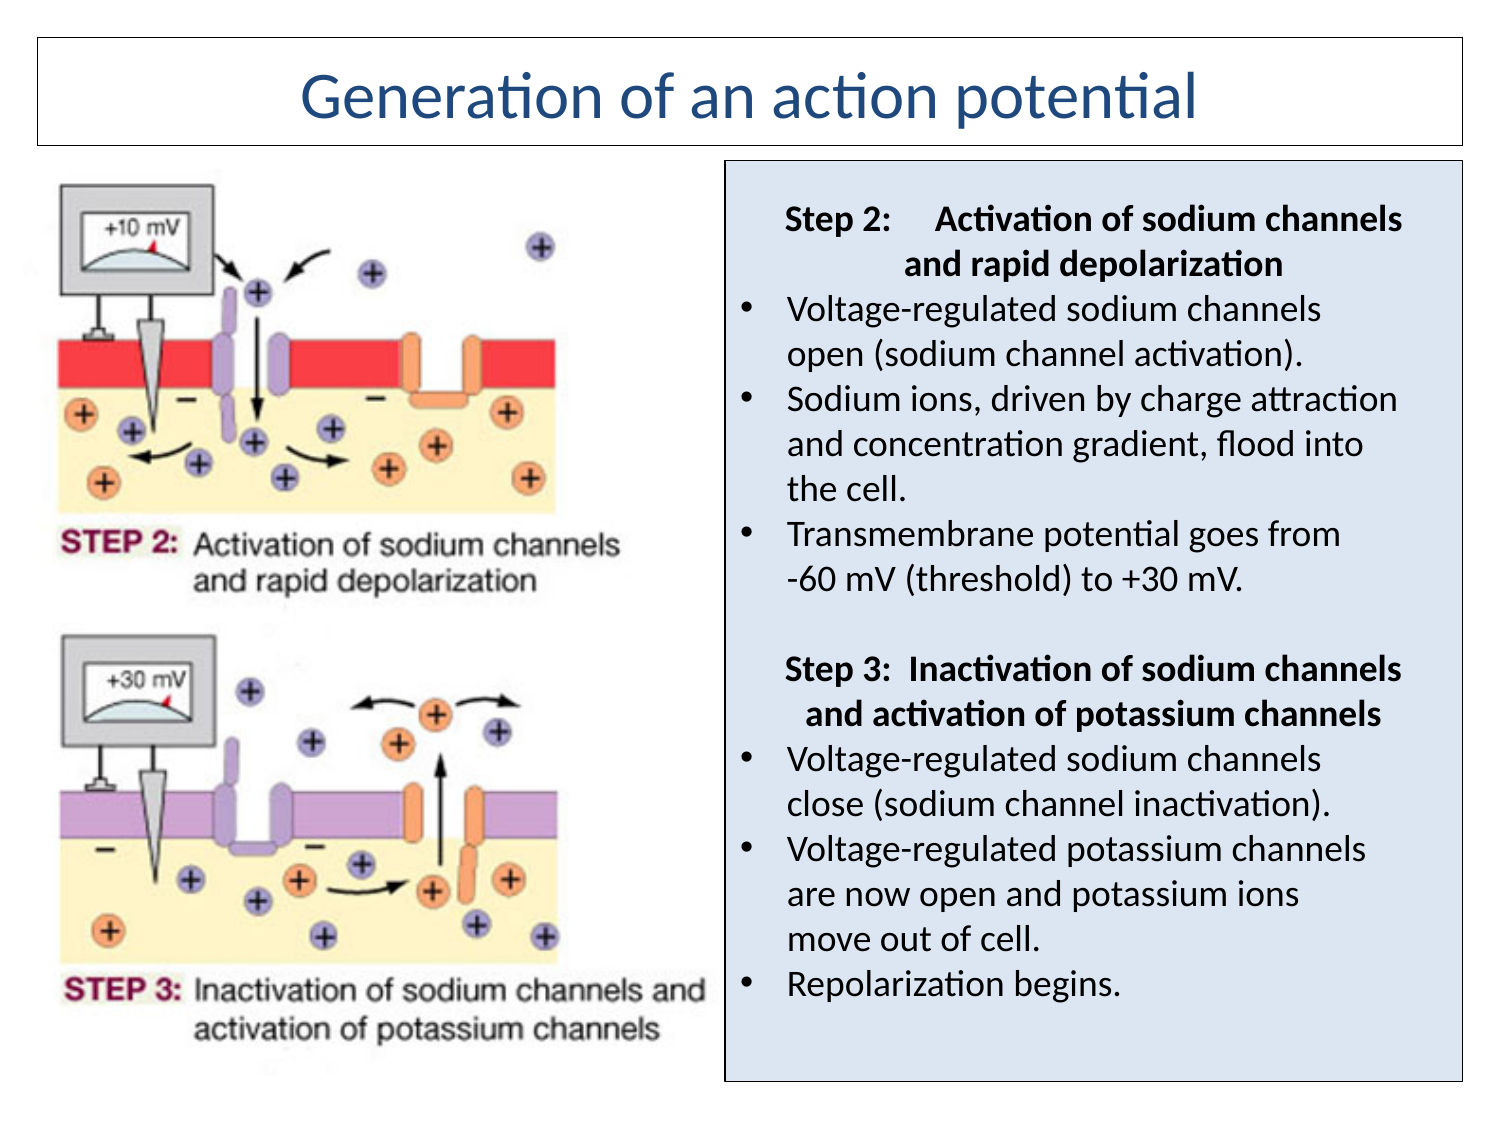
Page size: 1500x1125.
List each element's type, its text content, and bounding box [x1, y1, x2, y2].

picture [22, 169, 726, 1077]
text_box Step 2: Activation of sodium channels and rapid depolarization Voltage-regulated sodium channels open (sodium channel activation). Sodium ions, driven by charge attraction and concentration gradient, flood into the cell. Transmembrane potential goes from -60 mV (threshold) to +30 mV. Step 3: Inactivation of sodium channels and activation of potassium channels Voltage-regulated sodium channels close (sodium channel inactivation). Voltage-regulated potassium channels are now open and potassium ions move out of cell. Repolarization begins. [725, 160, 1463, 1082]
text_box Generation of an action potential [37, 37, 1463, 146]
